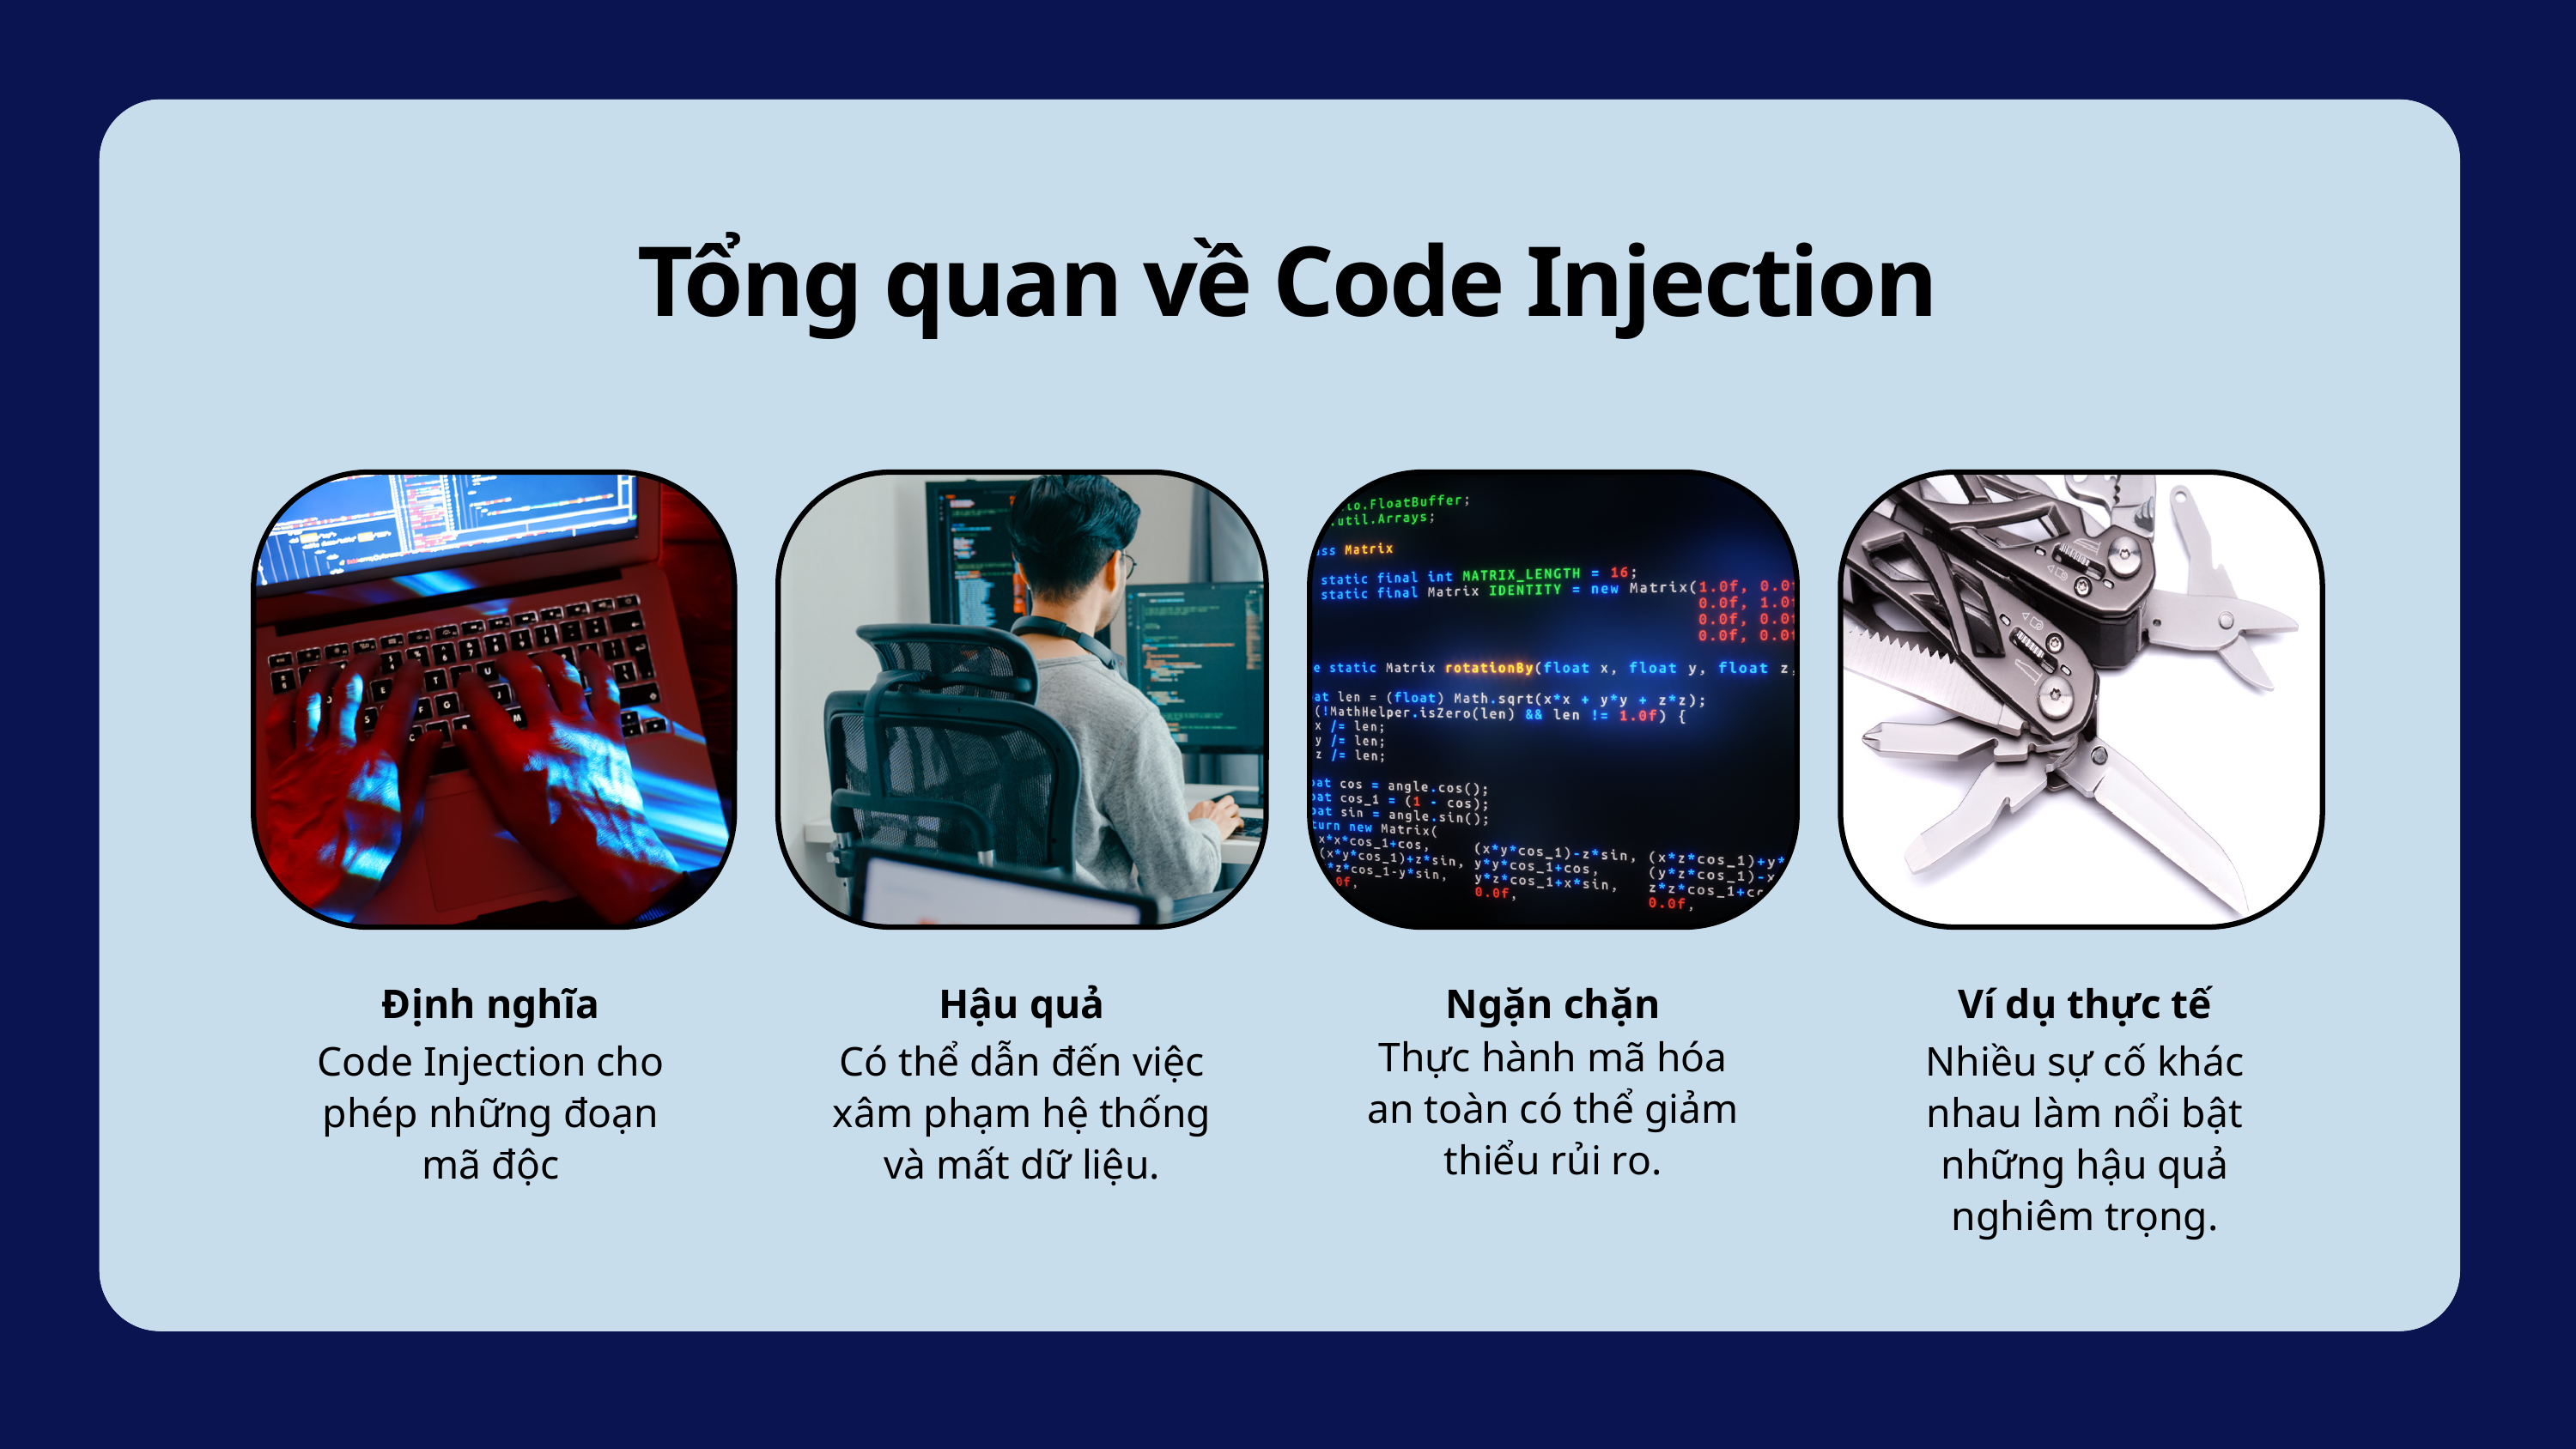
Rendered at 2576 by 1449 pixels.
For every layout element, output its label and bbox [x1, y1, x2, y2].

text_box [253, 471, 735, 928]
text_box [288, 976, 694, 1184]
text_box [94, 94, 2482, 1355]
text_box [1350, 976, 1756, 1184]
text_box [1309, 471, 1798, 928]
text_box [777, 471, 1267, 928]
text_box [819, 976, 1225, 1234]
text_box [1840, 471, 2323, 928]
text_box [1882, 976, 2288, 1234]
